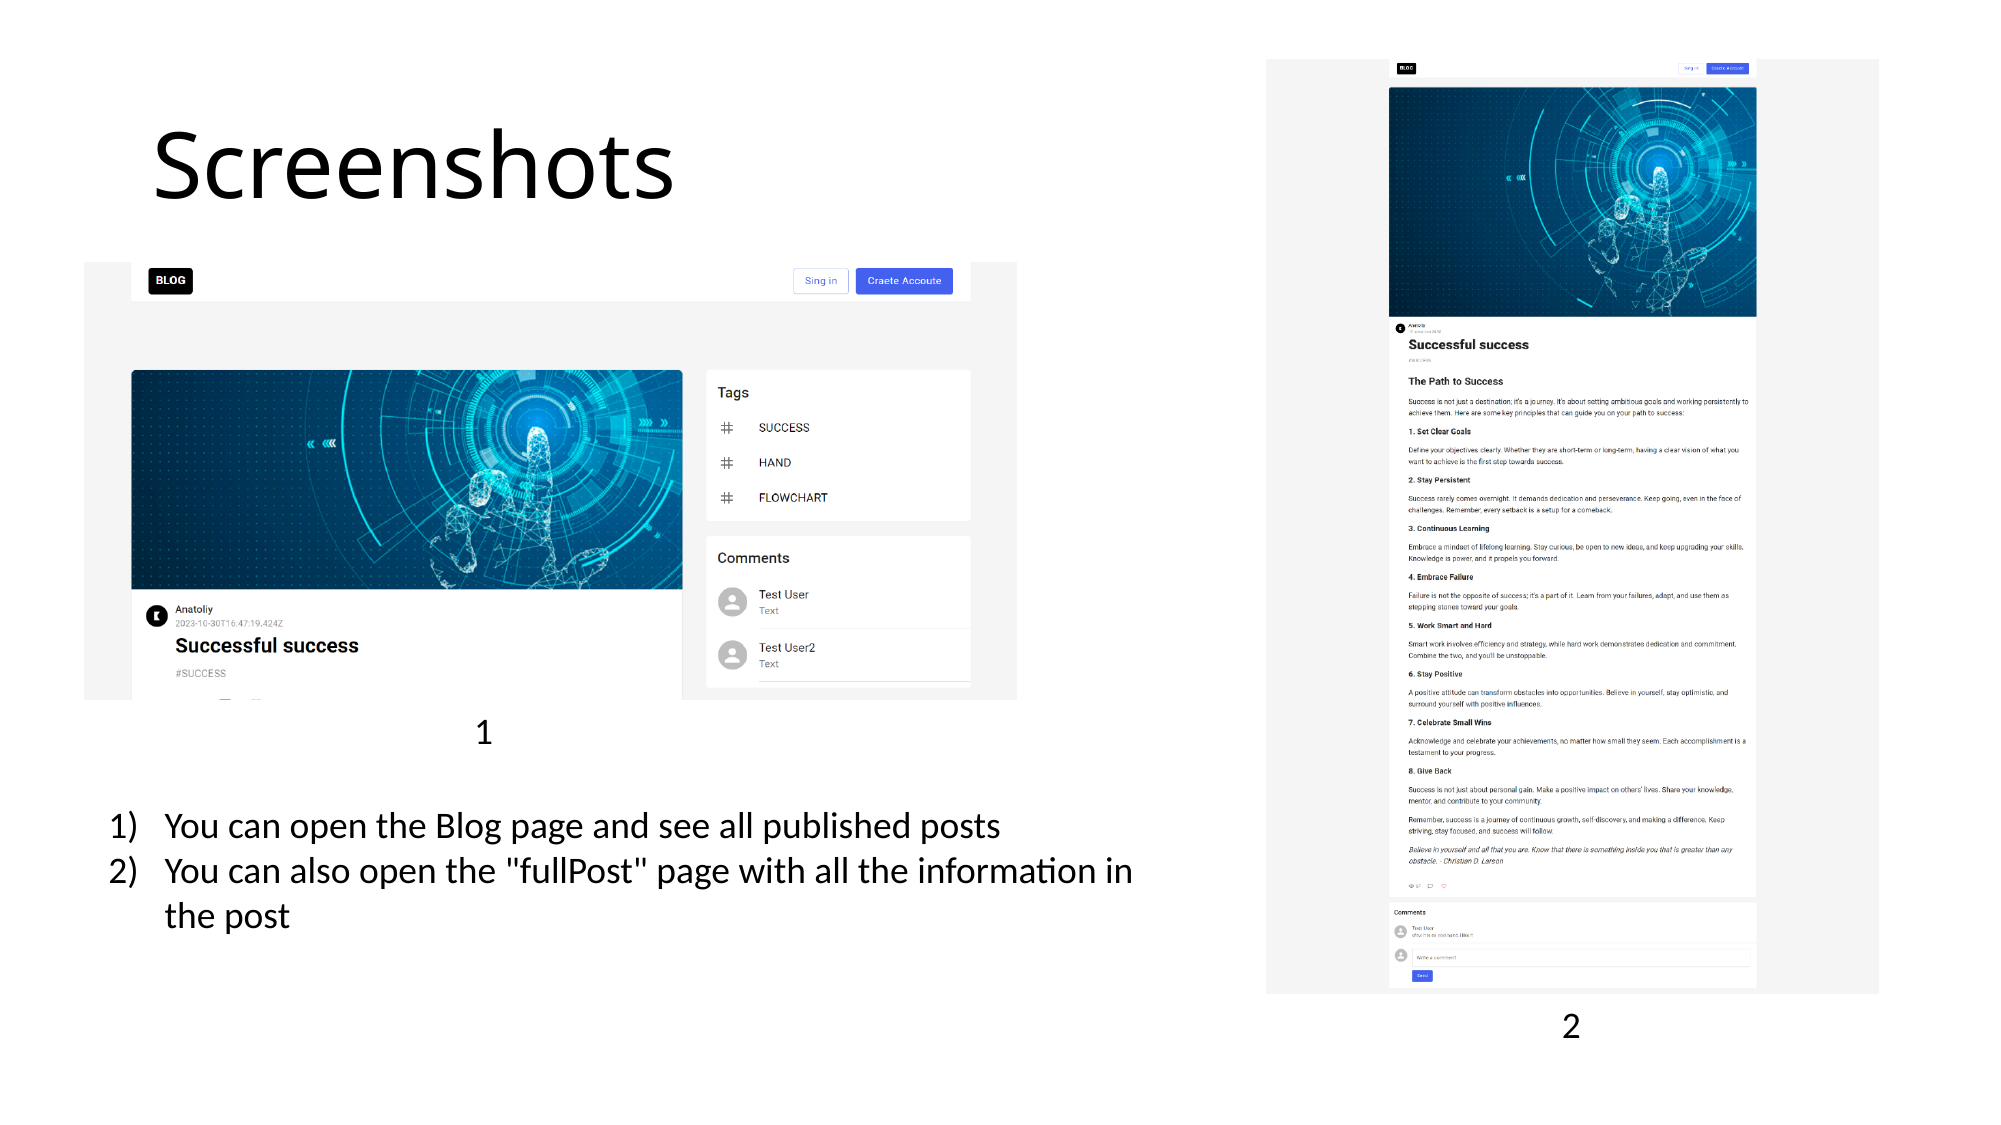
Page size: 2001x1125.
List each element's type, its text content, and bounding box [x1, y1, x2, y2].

text_box 1 [474, 700, 482, 760]
title Screenshots [137, 59, 1266, 278]
picture [1266, 59, 1879, 994]
text_box You can open the Blog page and see all published posts You can also open the "fullPost" page with all the information in the post [93, 793, 1154, 944]
text_box 2 [1561, 994, 1570, 1054]
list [84, 262, 1017, 700]
